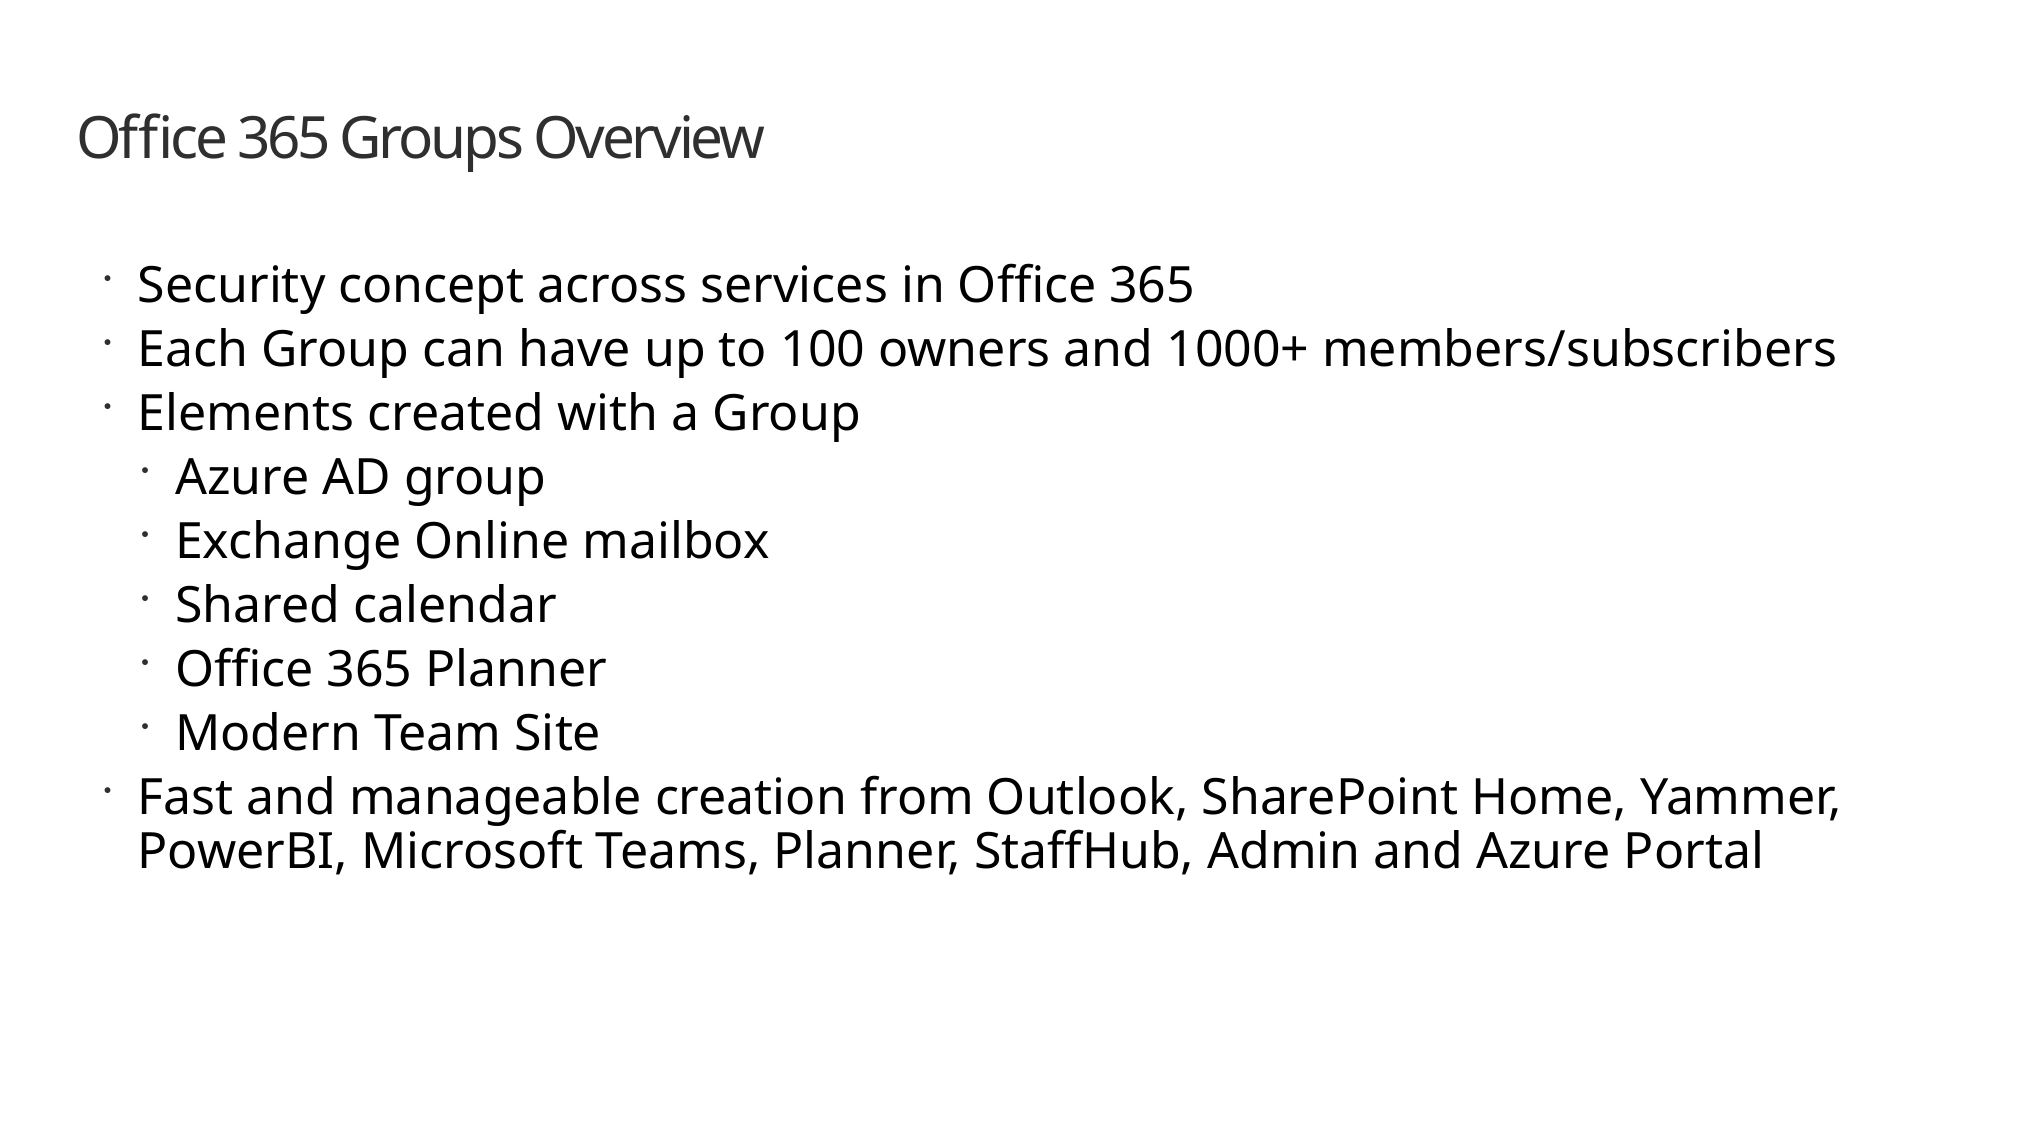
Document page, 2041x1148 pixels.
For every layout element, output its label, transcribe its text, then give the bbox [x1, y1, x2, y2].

title Office 365 Groups Overview [76, 103, 1969, 172]
list Security concept across services in Office 365 Each Group can have up to 100 owners and 1000+ members/subscribers Elements created with a Group Azure AD group Exchange Online mailbox Shared calendar Office 365 Planner Modern Team Site Fast and manageable creation from Outlook, SharePoint Home, Yammer, PowerBI, Microsoft Teams, Planner, StaffHub, Admin and Azure Portal [76, 244, 1969, 918]
